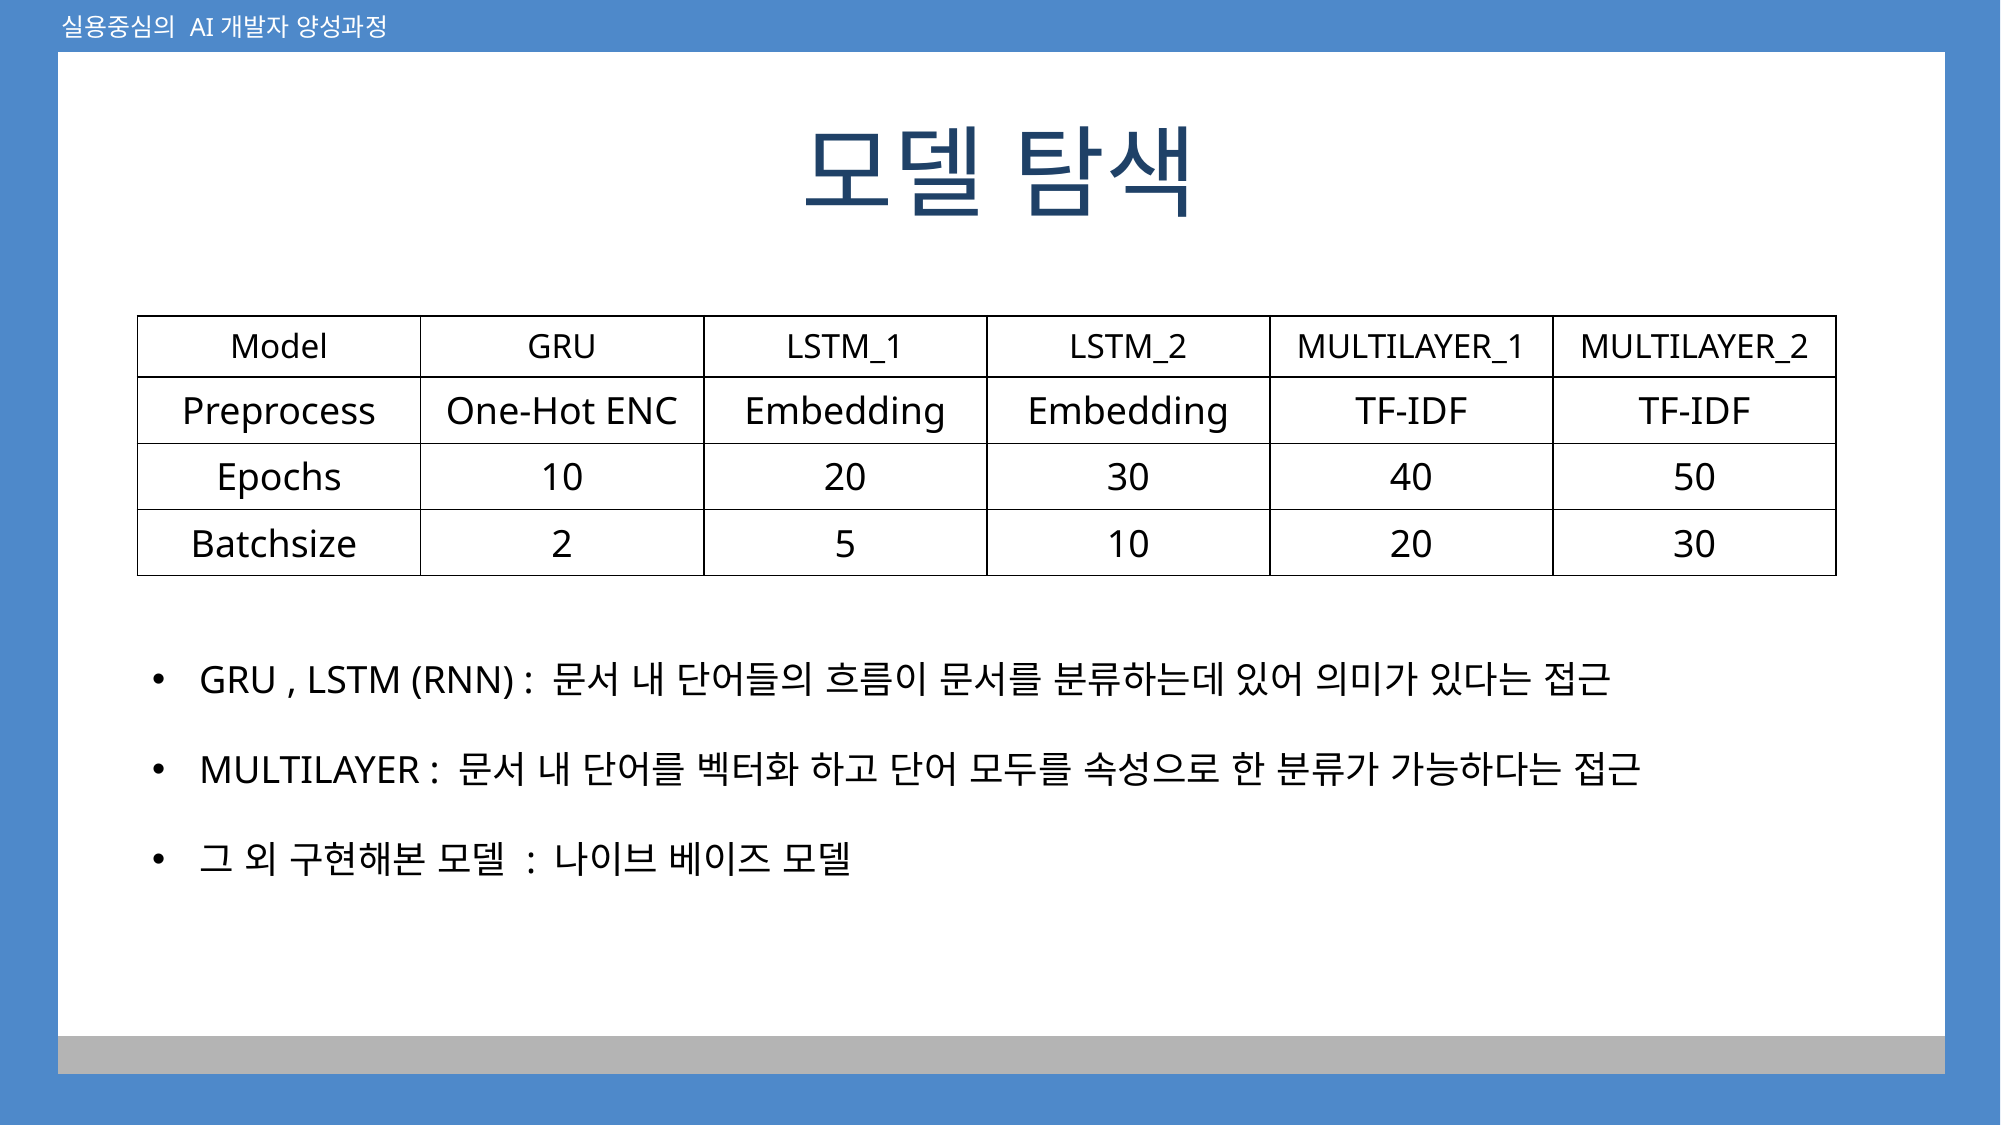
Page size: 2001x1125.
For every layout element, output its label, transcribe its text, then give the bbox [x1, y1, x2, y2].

table_cell Preprocess [138, 378, 420, 443]
table_cell 30 [1554, 510, 1835, 575]
table_cell 5 [705, 510, 986, 575]
table_cell TF-IDF [1554, 378, 1835, 443]
table_cell 2 [421, 510, 703, 575]
table_cell 40 [1271, 444, 1552, 509]
table_cell 20 [1271, 510, 1552, 575]
table_cell Embedding [988, 378, 1269, 443]
table_header LSTM_1 [705, 317, 986, 376]
table_header GRU [421, 317, 703, 376]
text_box GRU , LSTM (RNN) : 문서 내 단어들의 흐름이 문서를 분류하는데 있어 의미가 있다는 접근 MULTILAYER : 문서 내 단어를 벡터화 하고 단어 모두를 속성으로 한 분류가 가능하다는 접근 그 외 구현해본 모델 : 나이브 베이즈 모델 [137, 603, 1837, 933]
table_cell 10 [421, 444, 703, 509]
table_header MULTILAYER_2 [1554, 317, 1835, 376]
title 모델 탐색 [452, 115, 1548, 239]
table_cell Batchsize [138, 510, 420, 575]
table_cell 30 [988, 444, 1269, 509]
table_header MULTILAYER_1 [1271, 317, 1552, 376]
table_header LSTM_2 [988, 317, 1269, 376]
table_cell 50 [1554, 444, 1835, 509]
table_cell 20 [705, 444, 986, 509]
table_cell Embedding [705, 378, 986, 443]
table_cell TF-IDF [1271, 378, 1552, 443]
table_cell 10 [988, 510, 1269, 575]
table_cell Epochs [138, 444, 420, 509]
table_header Model [138, 317, 420, 376]
table_cell One-Hot ENC [421, 378, 703, 443]
